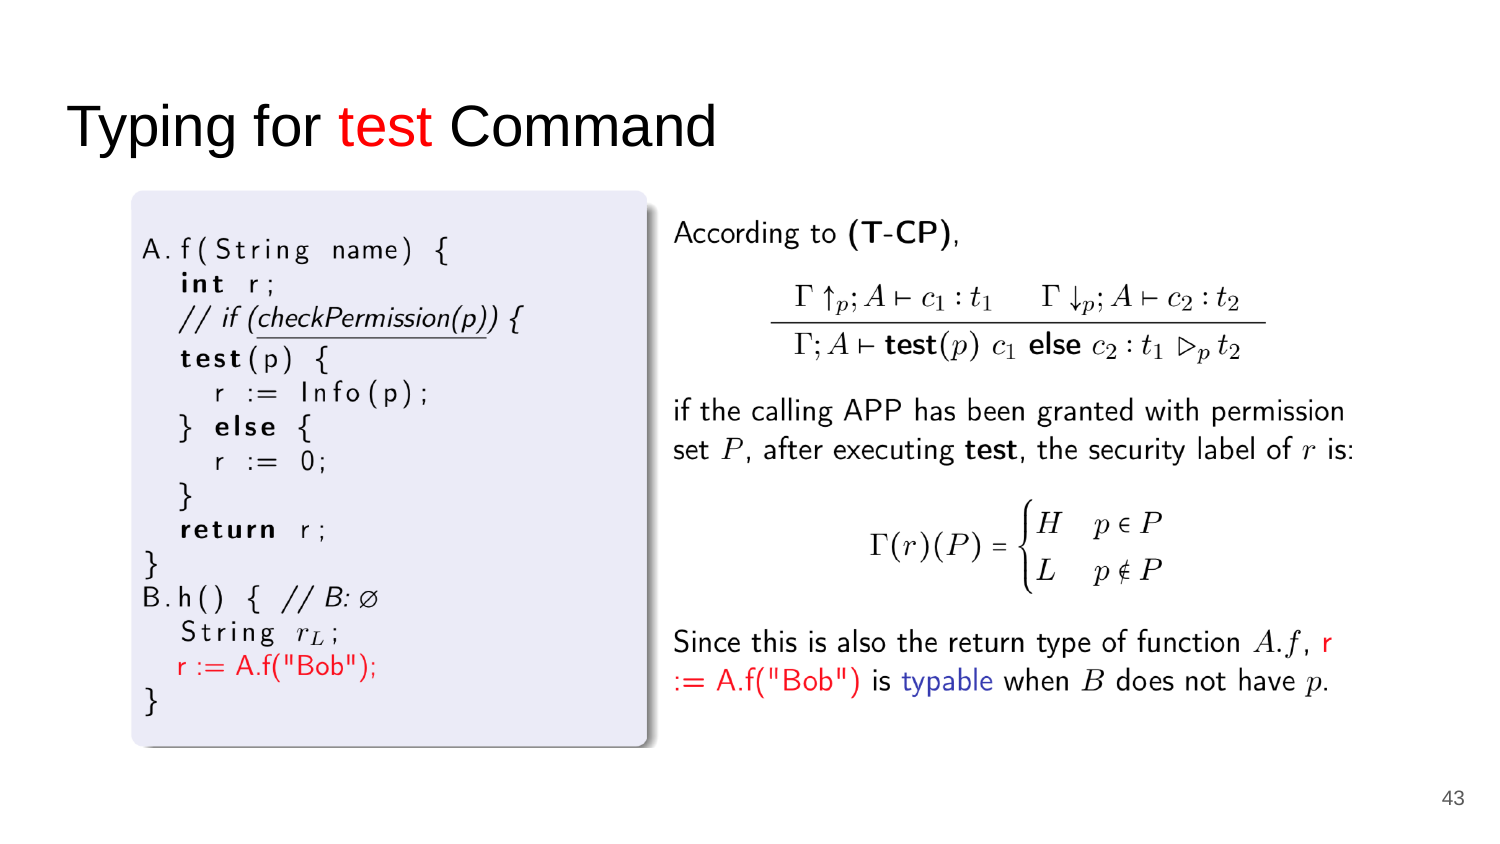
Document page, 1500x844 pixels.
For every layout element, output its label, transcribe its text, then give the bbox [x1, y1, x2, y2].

picture [107, 186, 1401, 748]
title Typing for test Command [51, 72, 1449, 167]
slide_number 43 [1389, 764, 1480, 830]
